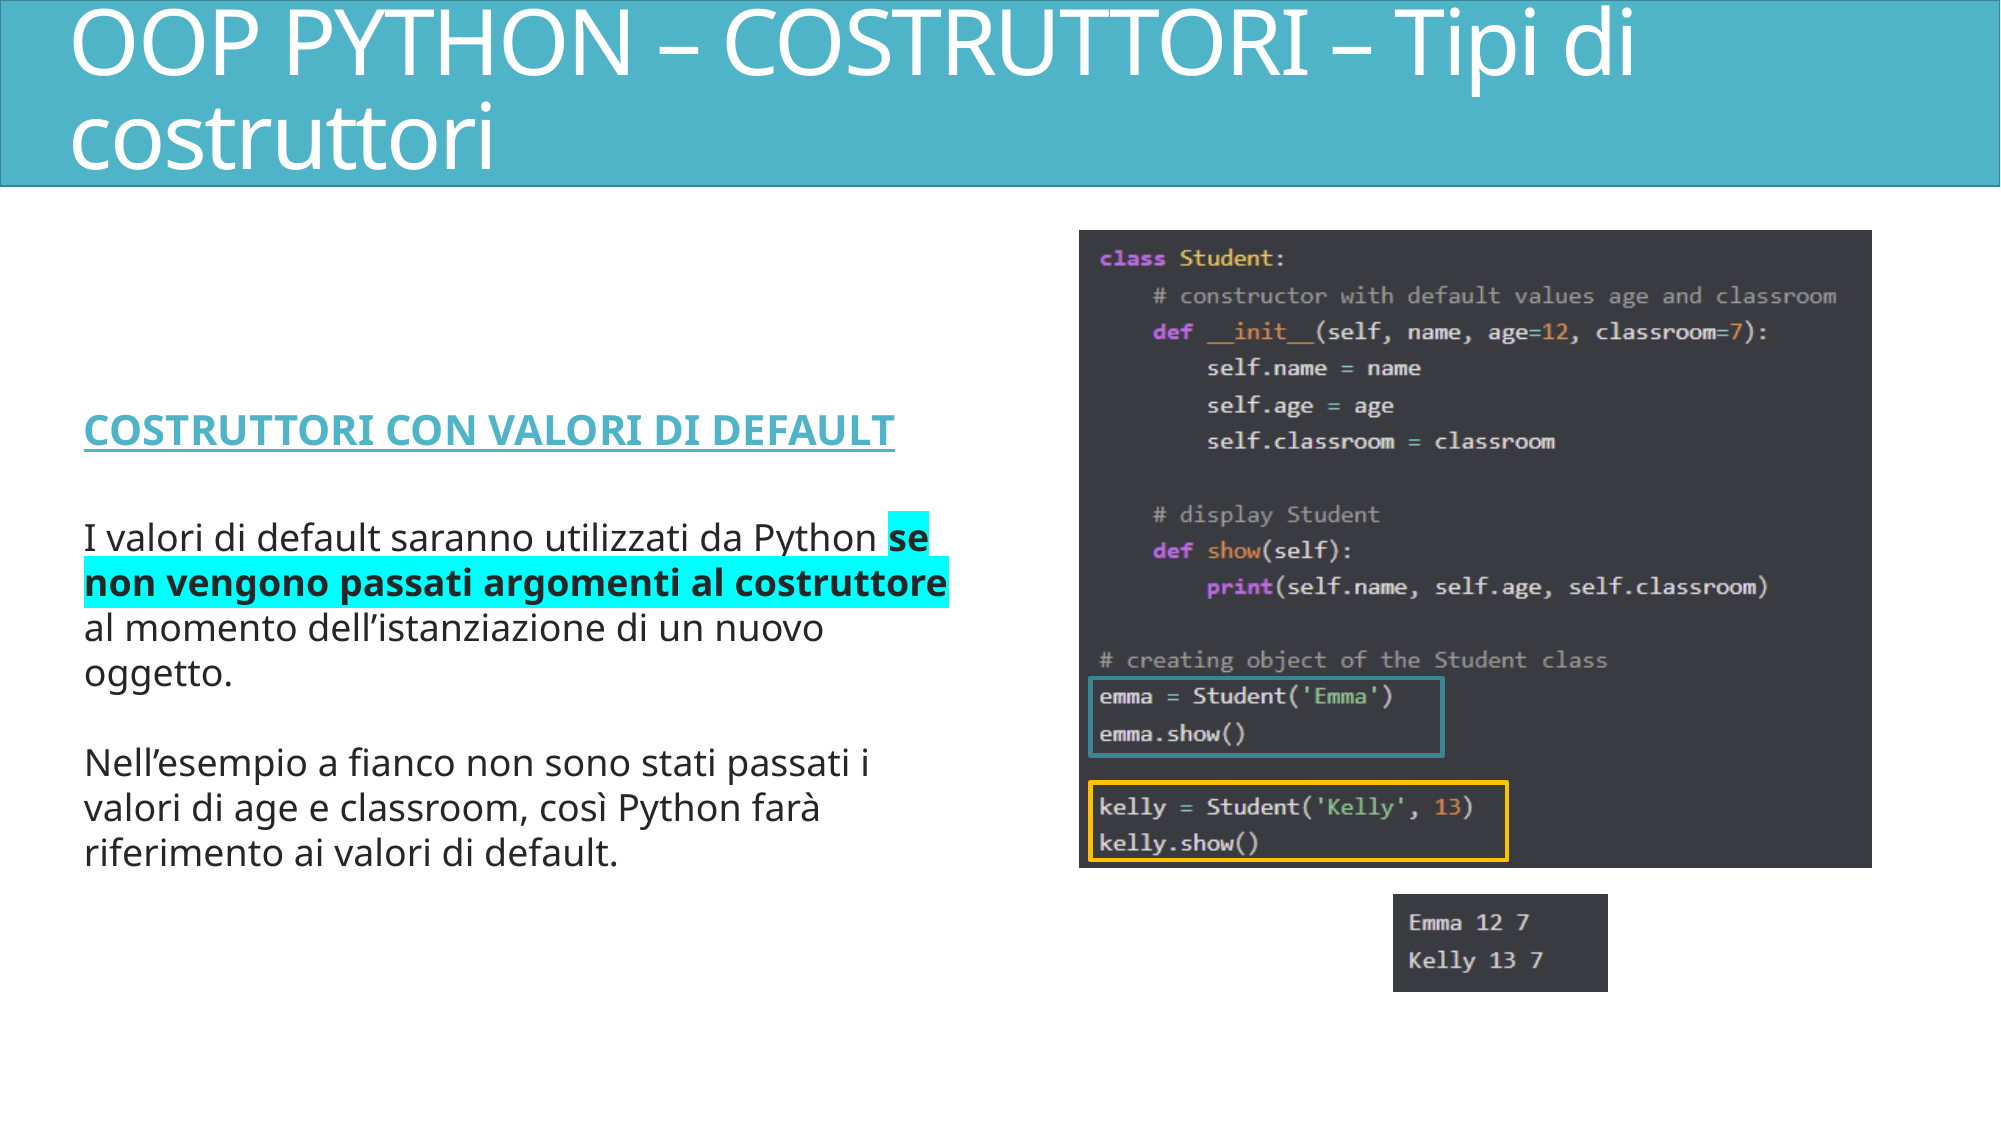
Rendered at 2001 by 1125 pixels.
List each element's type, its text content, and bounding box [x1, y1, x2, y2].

list COSTRUTTORI CON VALORI DI DEFAULT I valori di default saranno utilizzati da Python se non vengono passati argomenti al costruttore al momento dell’istanziazione di un nuovo oggetto. Nell’esempio a fianco non sono stati passati i valori di age e classroom, così Python farà riferimento ai valori di default. [53, 208, 986, 1070]
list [1079, 230, 1873, 869]
picture [1393, 894, 1608, 992]
title OOP PYTHON – COSTRUTTORI – Tipi di costruttori [53, 19, 1949, 170]
